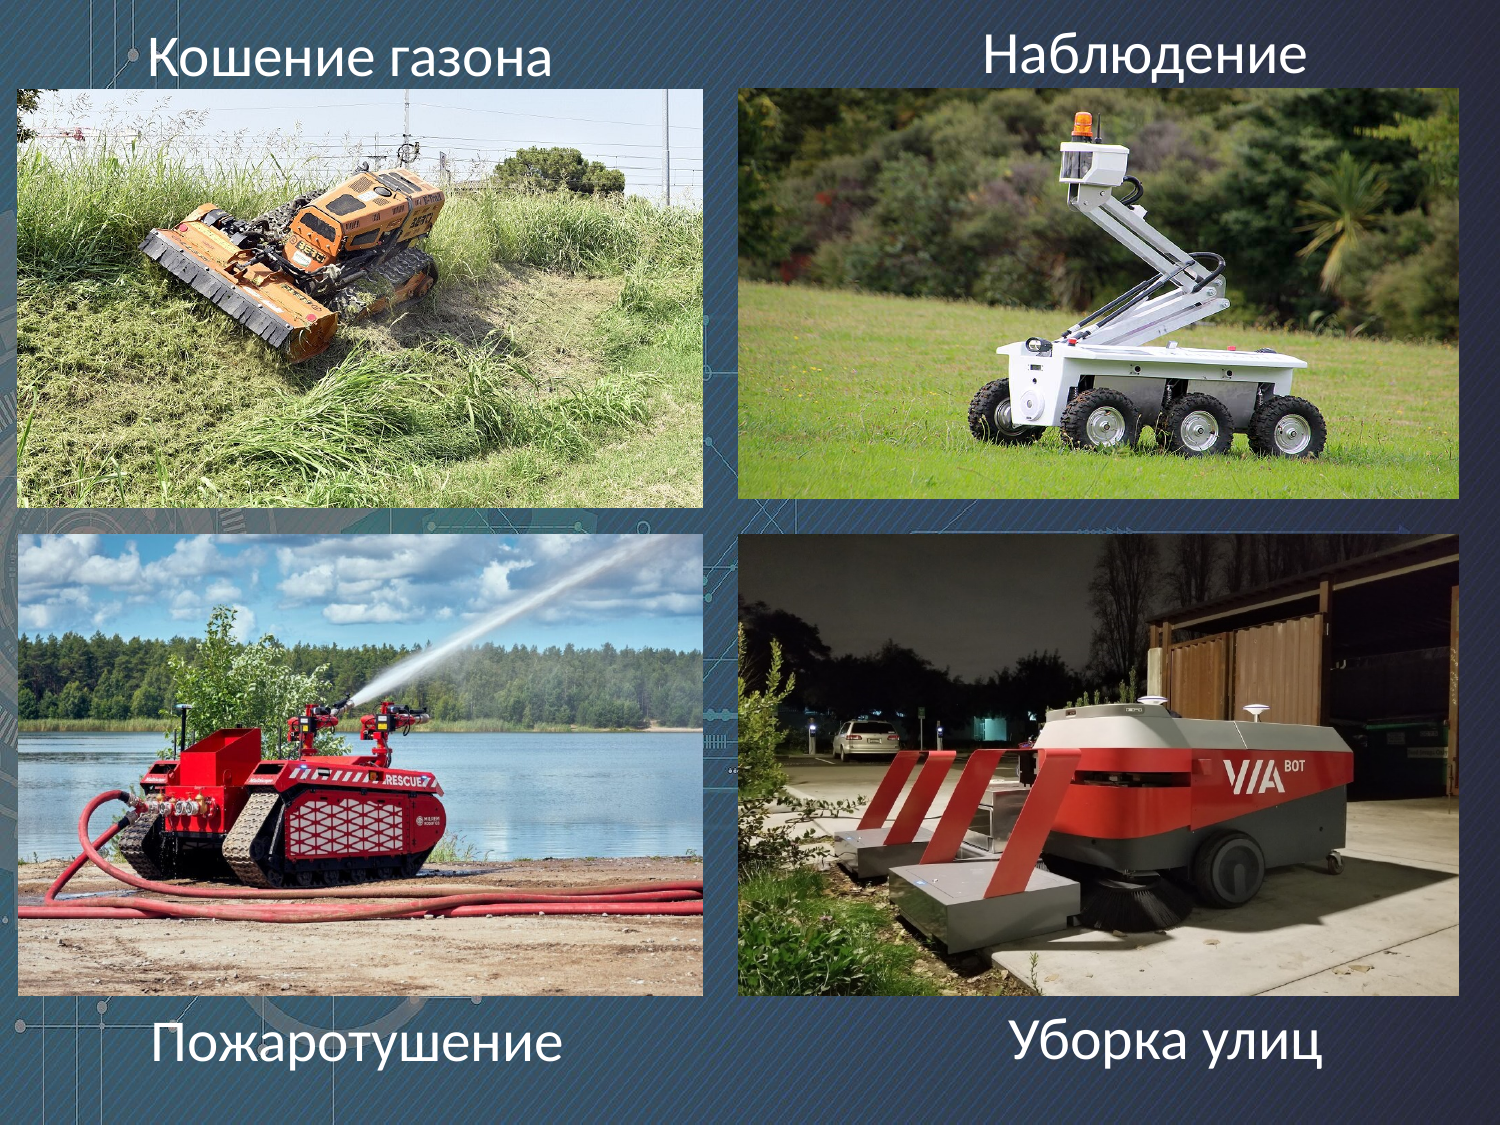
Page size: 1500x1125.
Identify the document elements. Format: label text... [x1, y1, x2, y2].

text_box Пожаротушение [135, 1004, 621, 1083]
picture [0, 0, 1500, 1125]
list Кошение газона [132, 10, 617, 88]
text_box Наблюдение [903, 5, 1388, 87]
text_box Уборка улиц [923, 1004, 1408, 1080]
